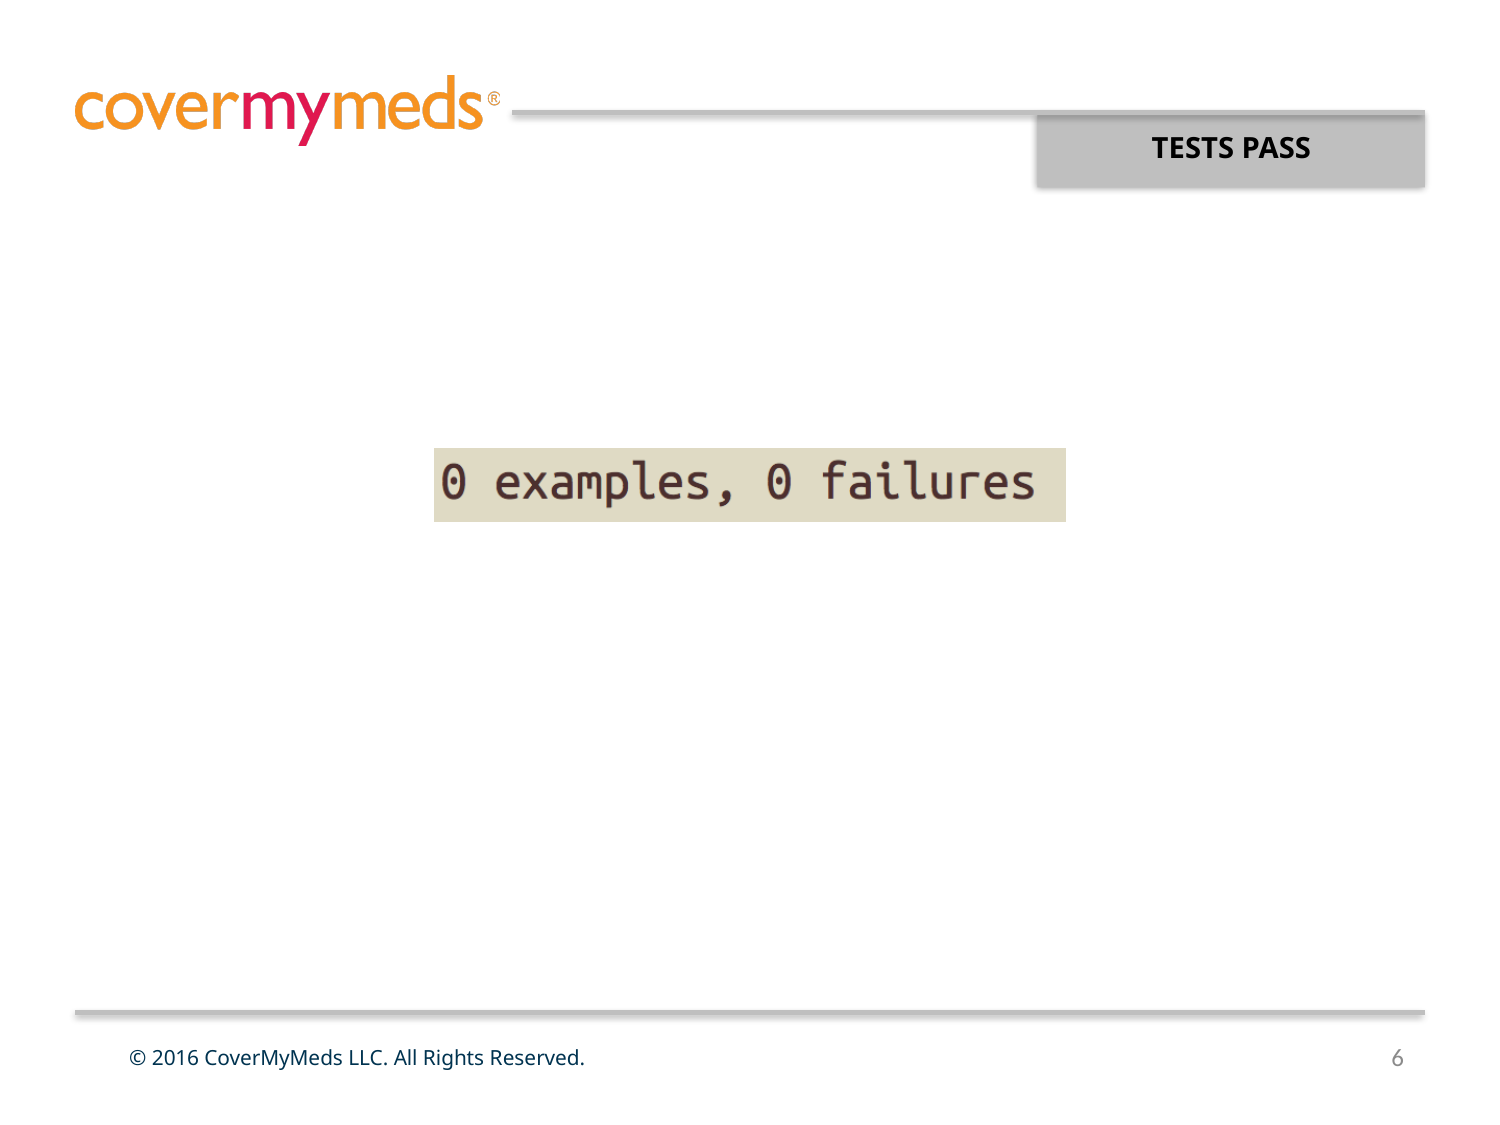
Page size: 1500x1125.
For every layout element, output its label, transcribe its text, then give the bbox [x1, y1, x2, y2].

picture [434, 448, 1066, 522]
text_box [1037, 121, 1426, 188]
picture [74, 74, 501, 146]
text_box TESTS PASS [1037, 129, 1425, 165]
